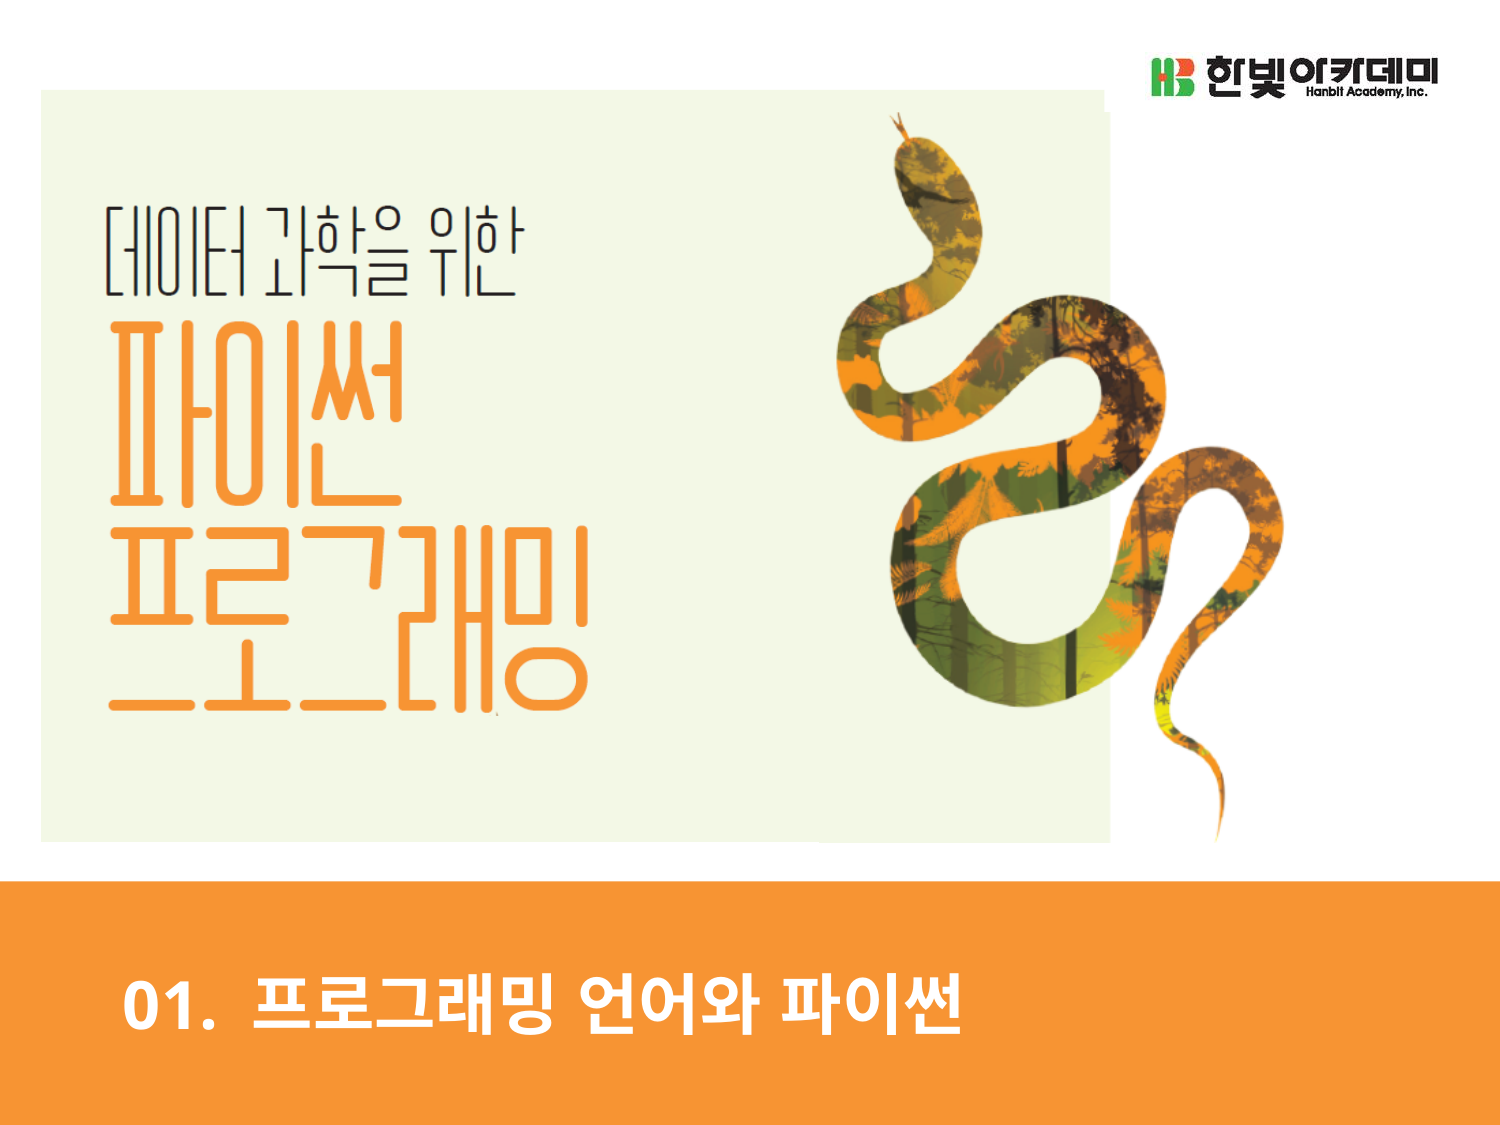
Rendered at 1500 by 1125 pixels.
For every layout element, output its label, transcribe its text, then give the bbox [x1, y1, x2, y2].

picture [99, 196, 590, 716]
text_box 01. 프로그래밍 언어와 파이썬 [107, 951, 1471, 1055]
picture [1145, 52, 1441, 102]
picture [819, 112, 1292, 843]
